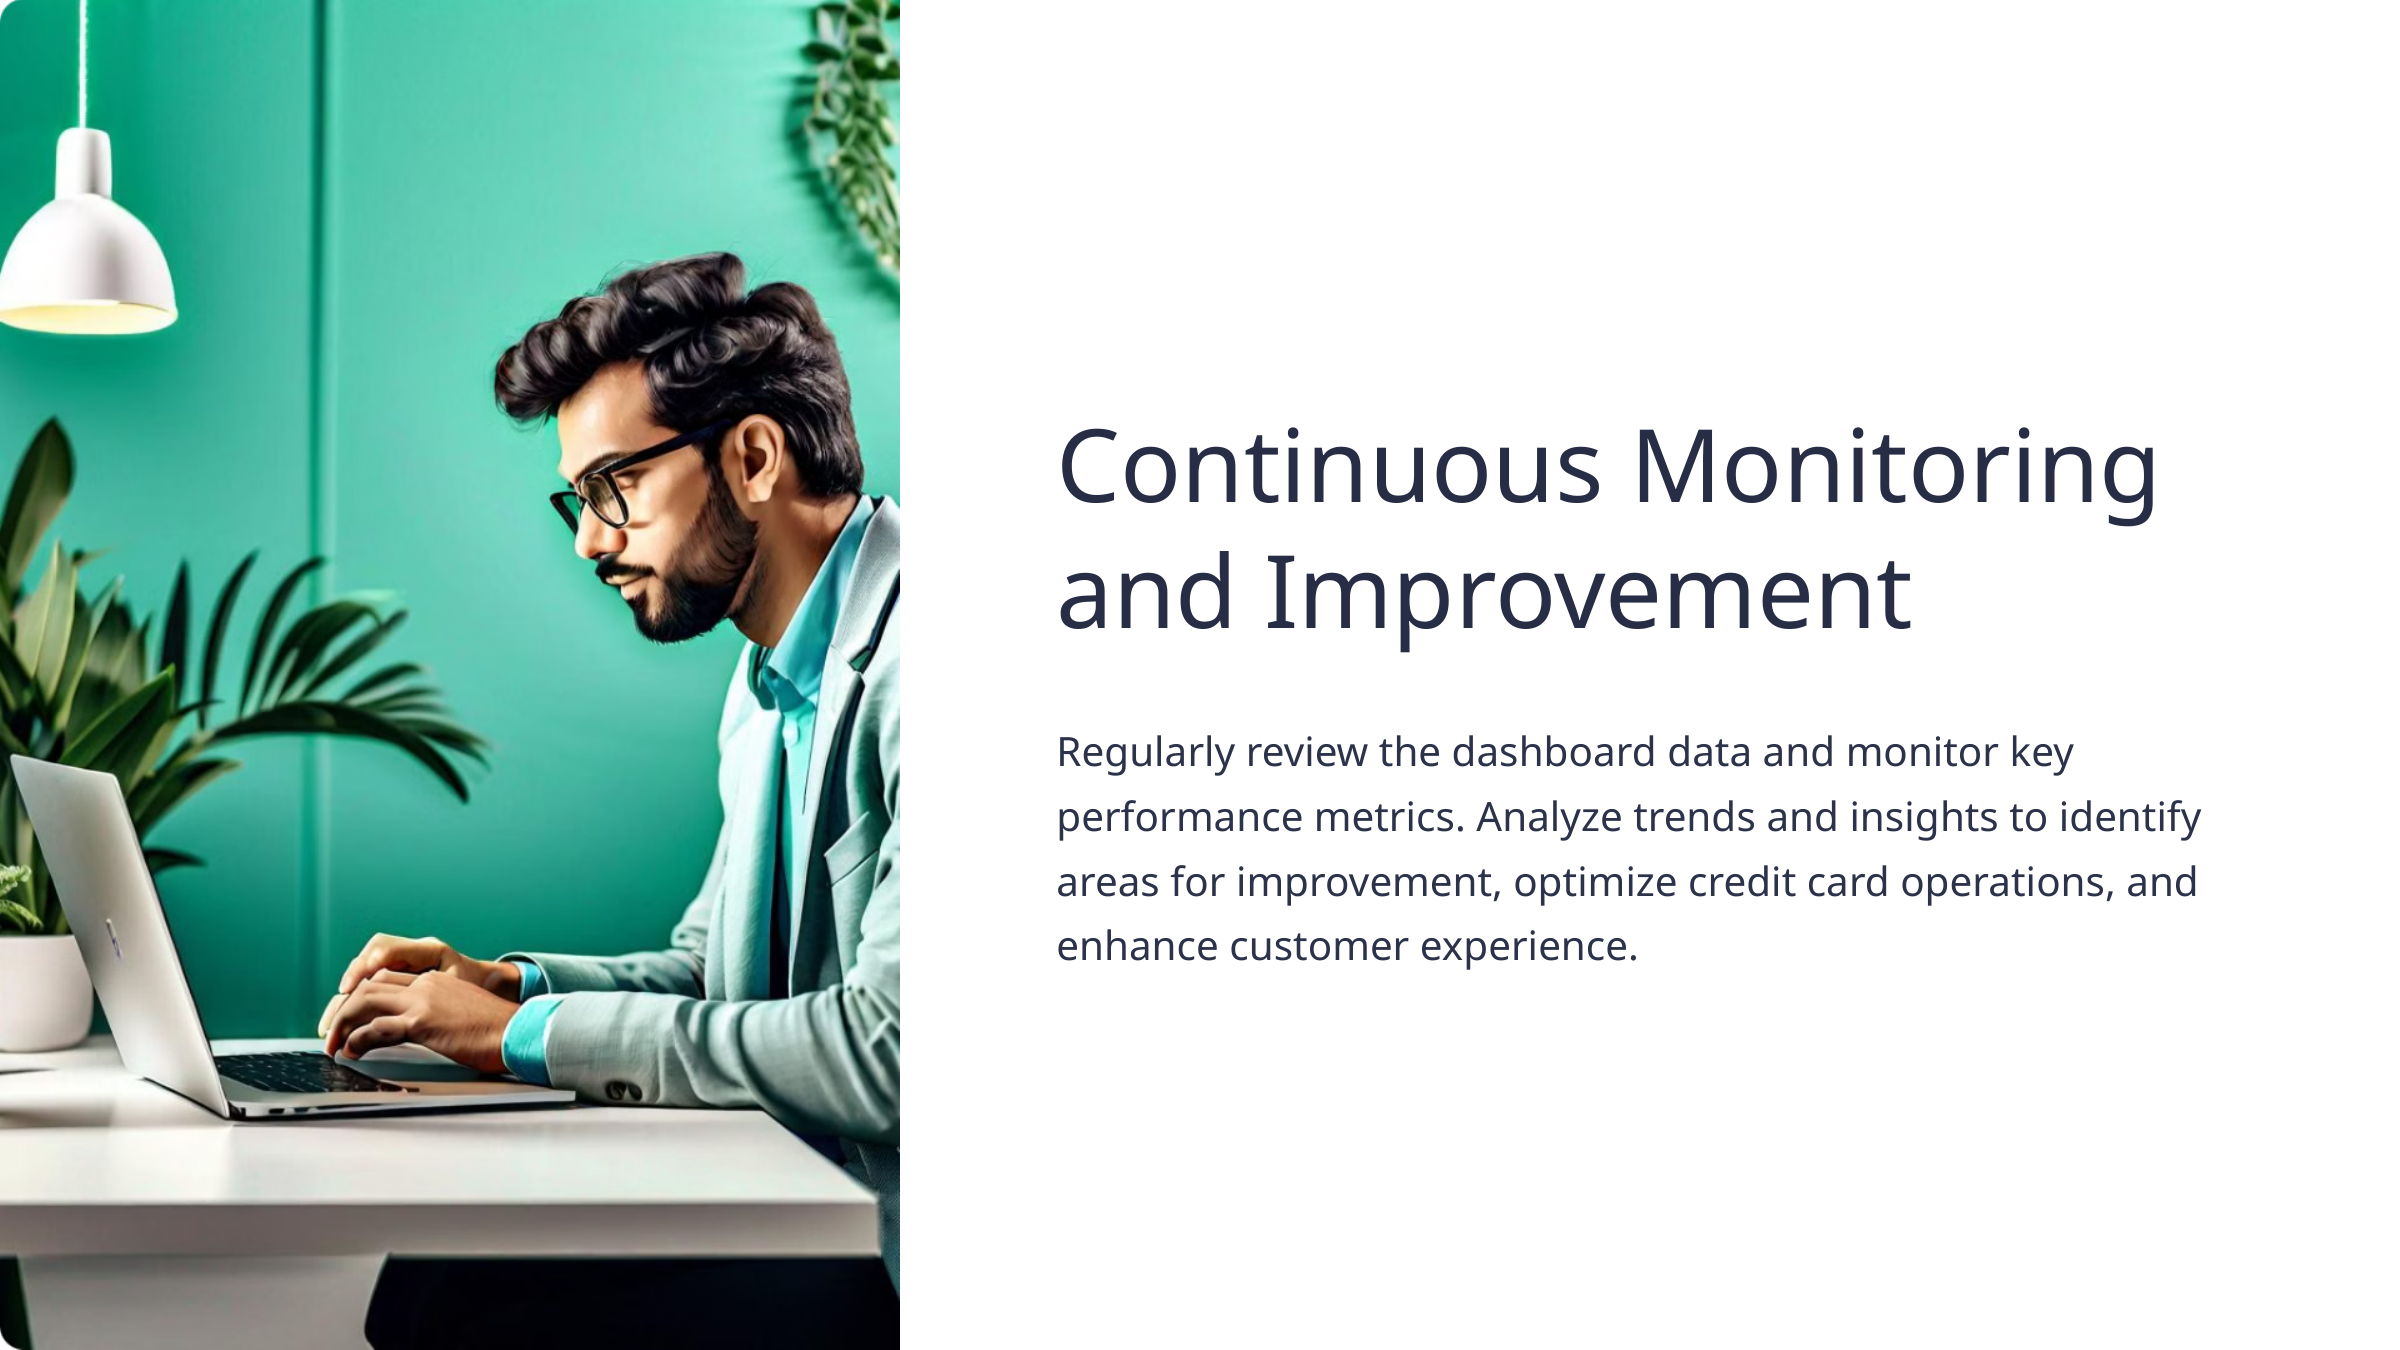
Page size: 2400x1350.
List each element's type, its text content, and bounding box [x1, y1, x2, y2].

text_box Regularly review the dashboard data and monitor key performance metrics. Analyze trends and insights to identify areas for improvement, optimize credit card operations, and enhance customer experience. [1041, 702, 2259, 962]
text_box [900, 0, 2400, 1350]
text_box Continuous Monitoring and Improvement [1041, 388, 2259, 642]
picture [0, 0, 900, 1350]
